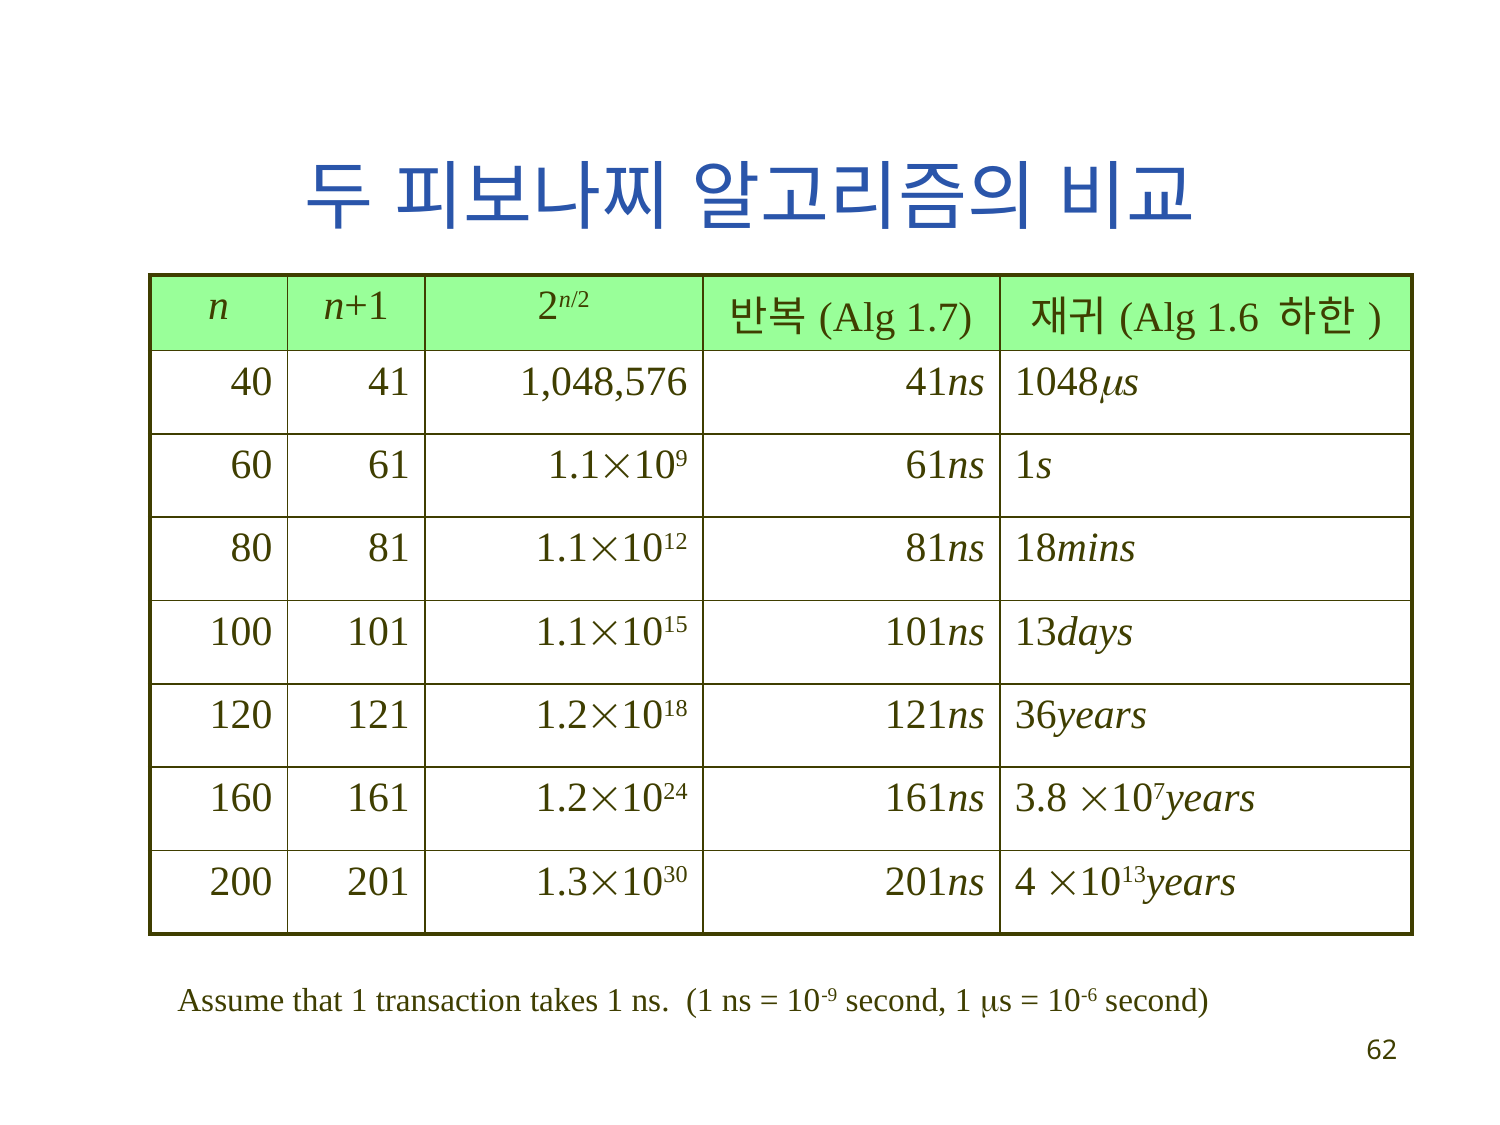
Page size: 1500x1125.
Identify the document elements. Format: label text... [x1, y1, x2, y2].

table_cell 41ns [704, 351, 999, 433]
table_cell 1.21018 [426, 685, 702, 766]
table_cell 1,048,576 [426, 351, 702, 433]
table_cell 81ns [704, 518, 999, 600]
table_cell 60 [152, 435, 287, 516]
table_cell 1.11015 [426, 601, 702, 683]
table_header n [152, 277, 287, 350]
table_cell 120 [152, 685, 287, 766]
table_cell 1s [1001, 435, 1410, 516]
table_cell 3.8 107years [1001, 768, 1410, 850]
table_header 반복(Alg 1.7) [704, 277, 999, 350]
table_cell 1048s [1001, 351, 1410, 433]
table_cell 1.11012 [426, 518, 702, 600]
slide_number 62 [1099, 1024, 1413, 1101]
table_cell 160 [152, 768, 287, 850]
table_cell 41 [288, 351, 424, 433]
table_header n+1 [288, 277, 424, 350]
table_cell 201ns [704, 851, 999, 932]
table_cell 101ns [704, 601, 999, 683]
table_cell 18mins [1001, 518, 1410, 600]
table_cell 36years [1001, 685, 1410, 766]
table_cell 121 [288, 685, 424, 766]
table_header 재귀(Alg 1.6 하한) [1001, 277, 1410, 350]
table_cell 100 [152, 601, 287, 683]
table_cell 1.1109 [426, 435, 702, 516]
table_cell 40 [152, 351, 287, 433]
table_cell 161ns [704, 768, 999, 850]
table_cell 161 [288, 768, 424, 850]
text_box Assume that 1 transaction takes 1 ns. (1 ns = 10-9 second, 1 s = 10-6 second) [162, 962, 1256, 1028]
table_cell 1.21024 [426, 768, 702, 850]
title 두 피보나찌 알고리즘의 비교 [112, 99, 1388, 288]
table_cell 81 [288, 518, 424, 600]
table_cell 80 [152, 518, 287, 600]
table_cell 201 [288, 851, 424, 932]
table_cell 4 1013years [1001, 851, 1410, 932]
table_cell 61 [288, 435, 424, 516]
table_cell 13days [1001, 601, 1410, 683]
table_cell 1.31030 [426, 851, 702, 932]
table_header 2n/2 [426, 277, 702, 350]
table_cell 101 [288, 601, 424, 683]
table_cell 121ns [704, 685, 999, 766]
table_cell 61ns [704, 435, 999, 516]
table_cell 200 [152, 851, 287, 932]
